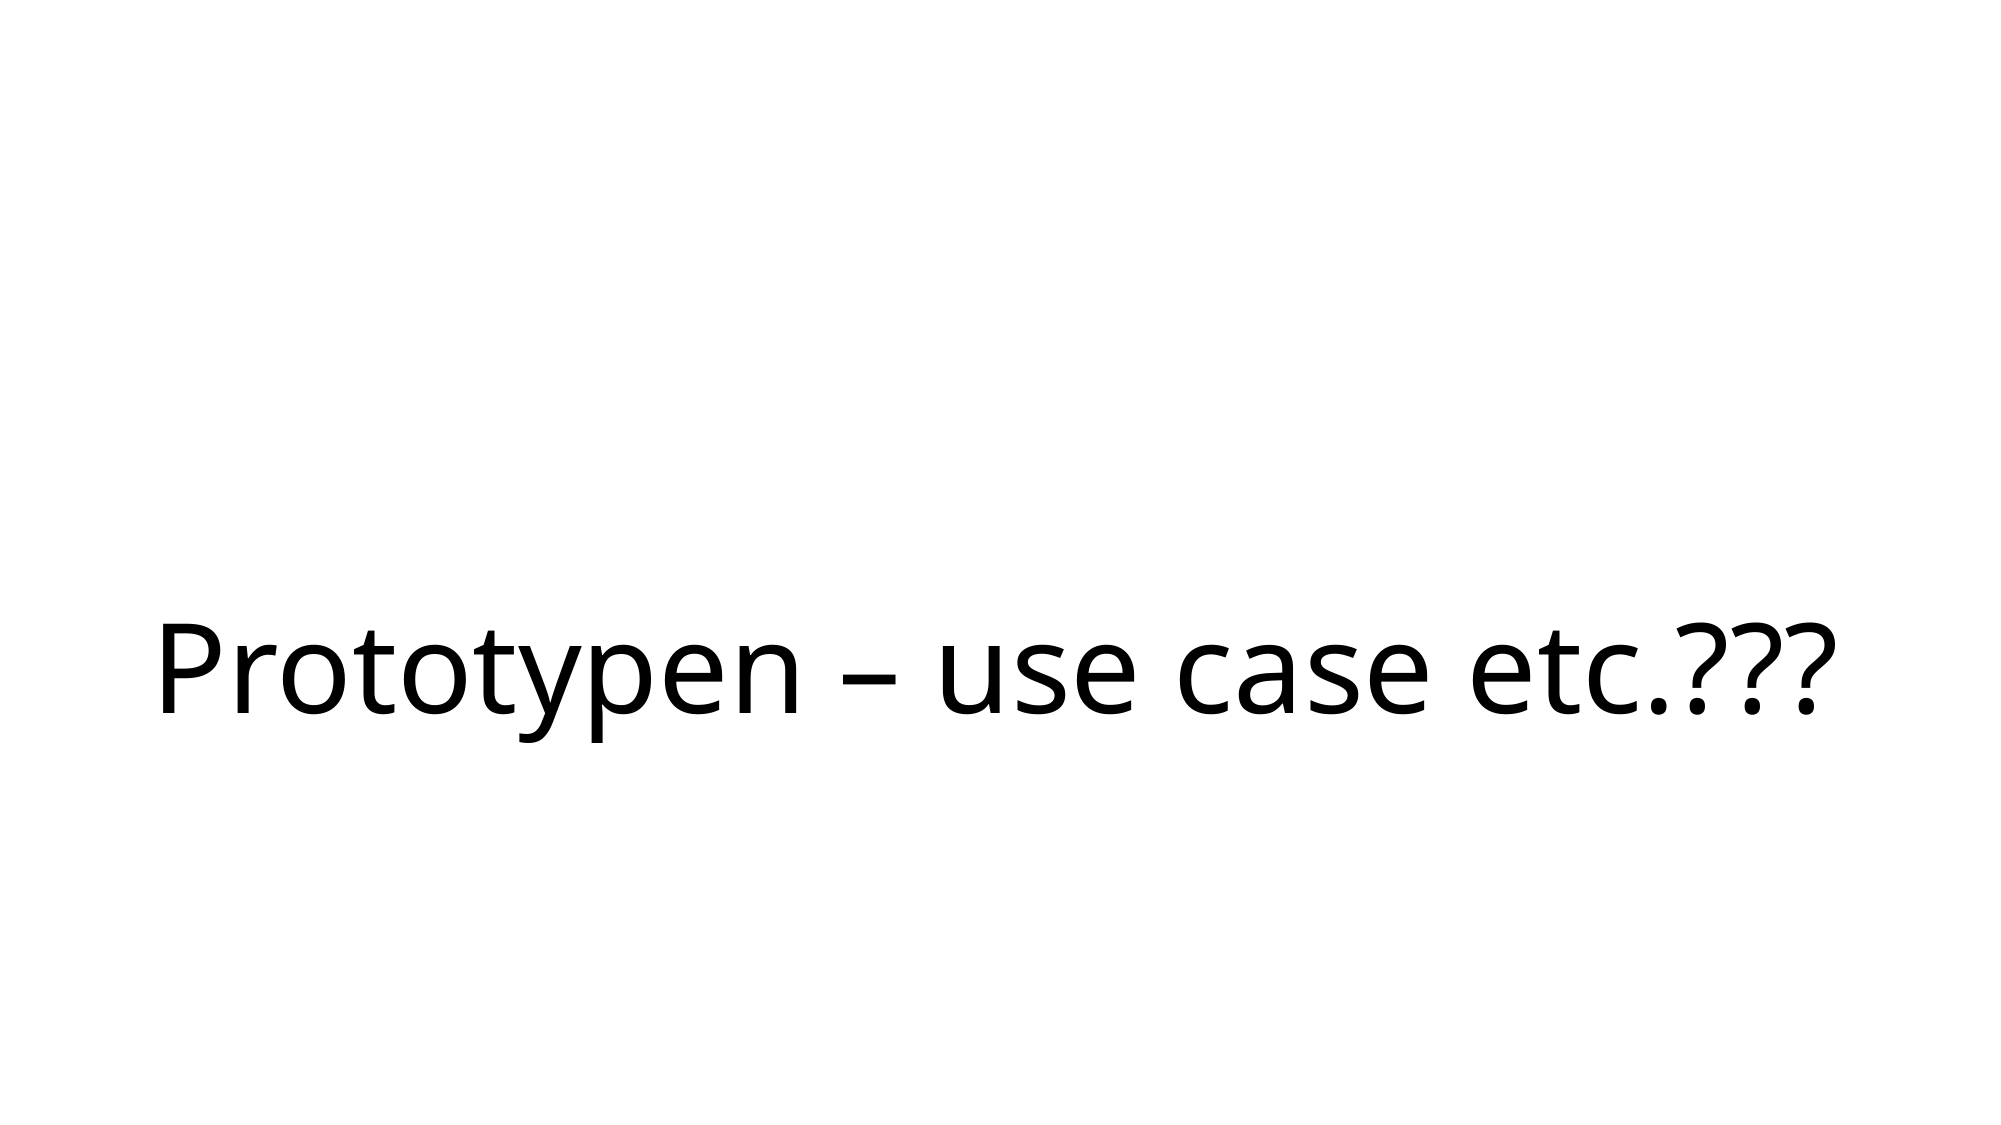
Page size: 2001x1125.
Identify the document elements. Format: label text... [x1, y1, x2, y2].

title Prototypen – use case etc.??? [136, 280, 1862, 749]
